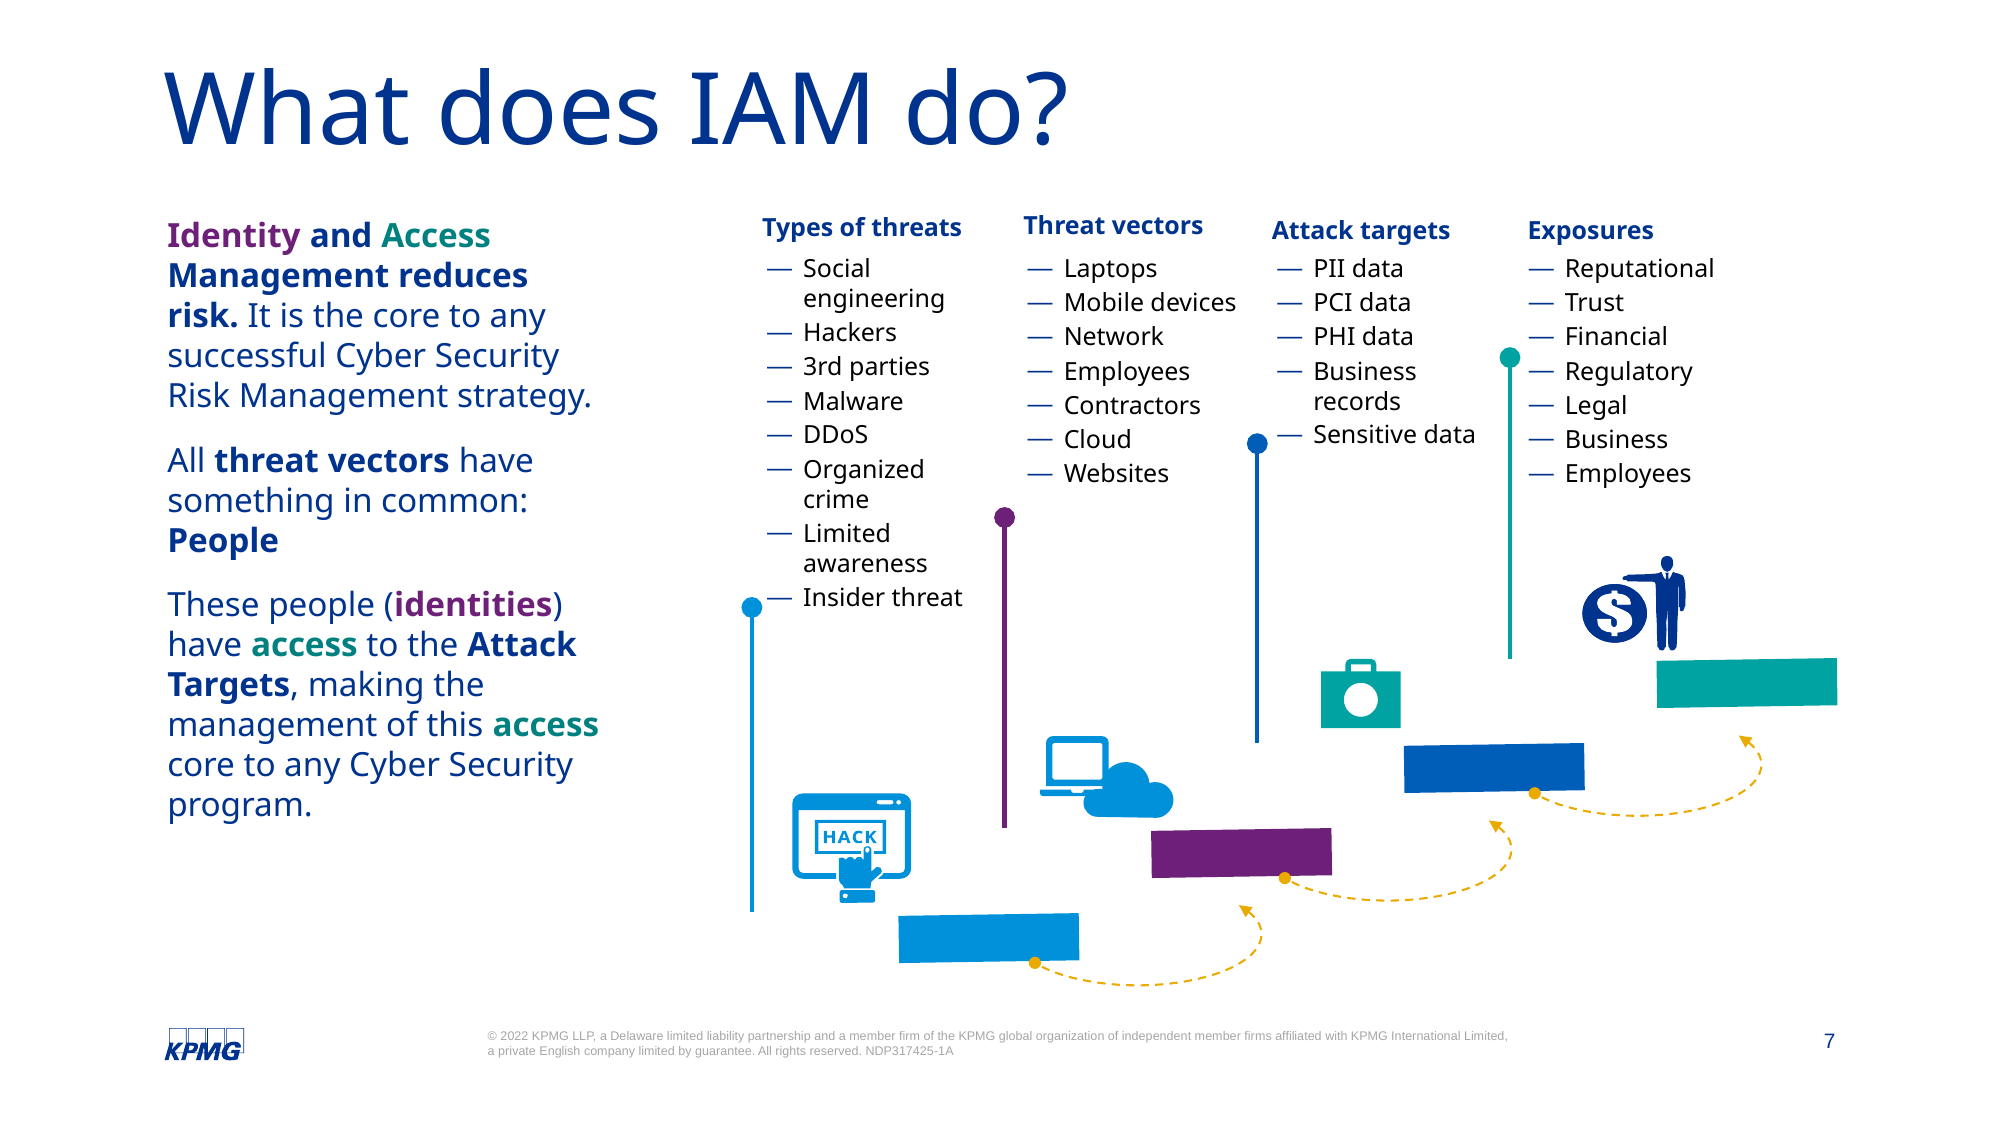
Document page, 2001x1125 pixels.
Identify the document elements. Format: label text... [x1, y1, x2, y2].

title What does IAM do? [163, 70, 1837, 159]
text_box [167, 209, 1838, 986]
